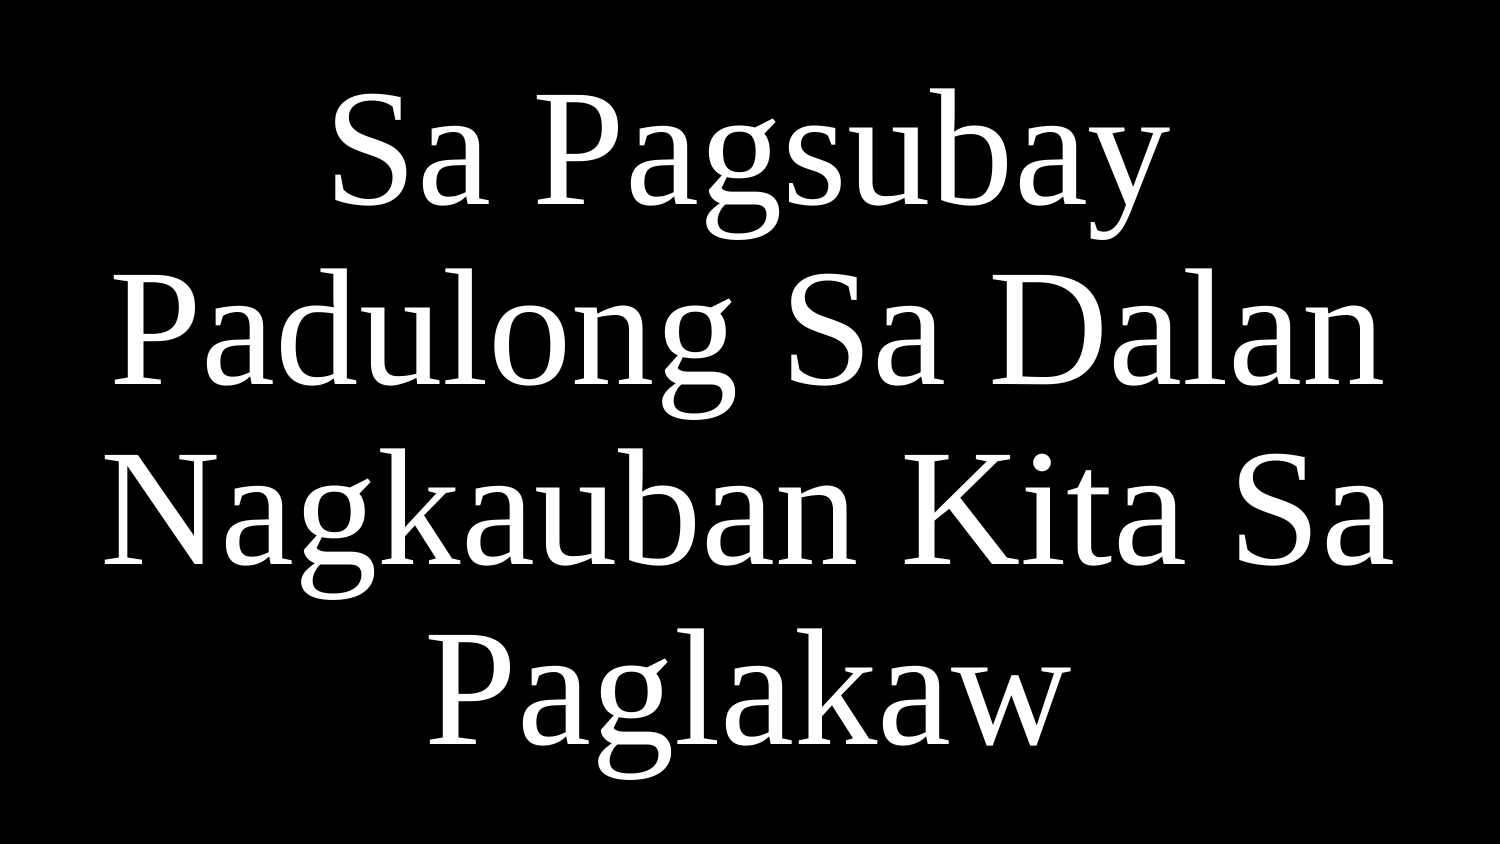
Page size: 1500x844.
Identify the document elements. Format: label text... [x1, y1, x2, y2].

title Sa Pagsubay Padulong Sa Dalan Nagkauban Kita Sa Paglakaw [19, 17, 1479, 825]
